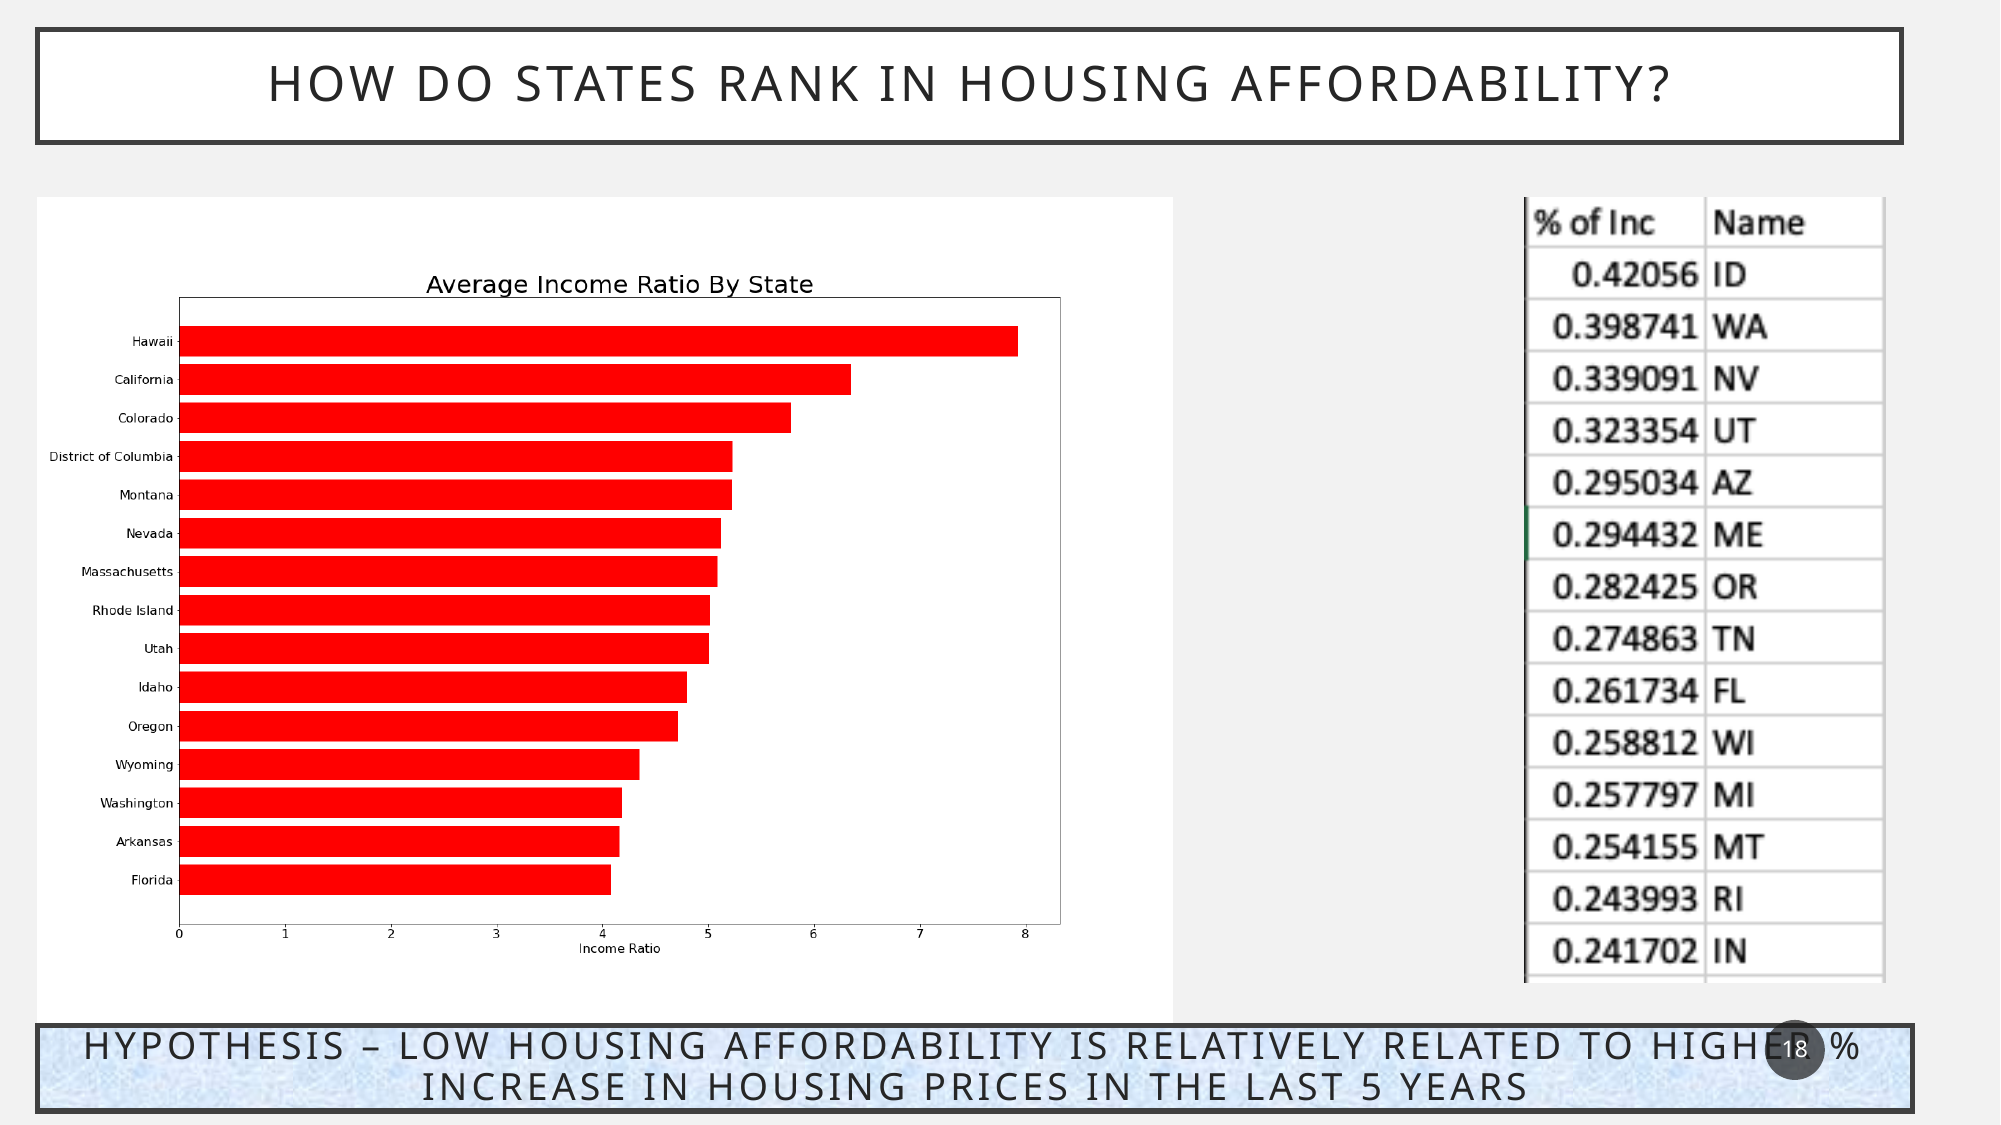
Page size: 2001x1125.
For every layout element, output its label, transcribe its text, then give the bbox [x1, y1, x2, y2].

title How do states rank in housing affordability? [35, 27, 1904, 145]
picture [1524, 197, 1886, 983]
slide_number 18 [1764, 1019, 1825, 1080]
text_box Hypothesis – low housing affordability is relatively related to higher % increase in housing prices in the last 5 years [37, 1025, 1913, 1111]
picture [37, 197, 1173, 1027]
